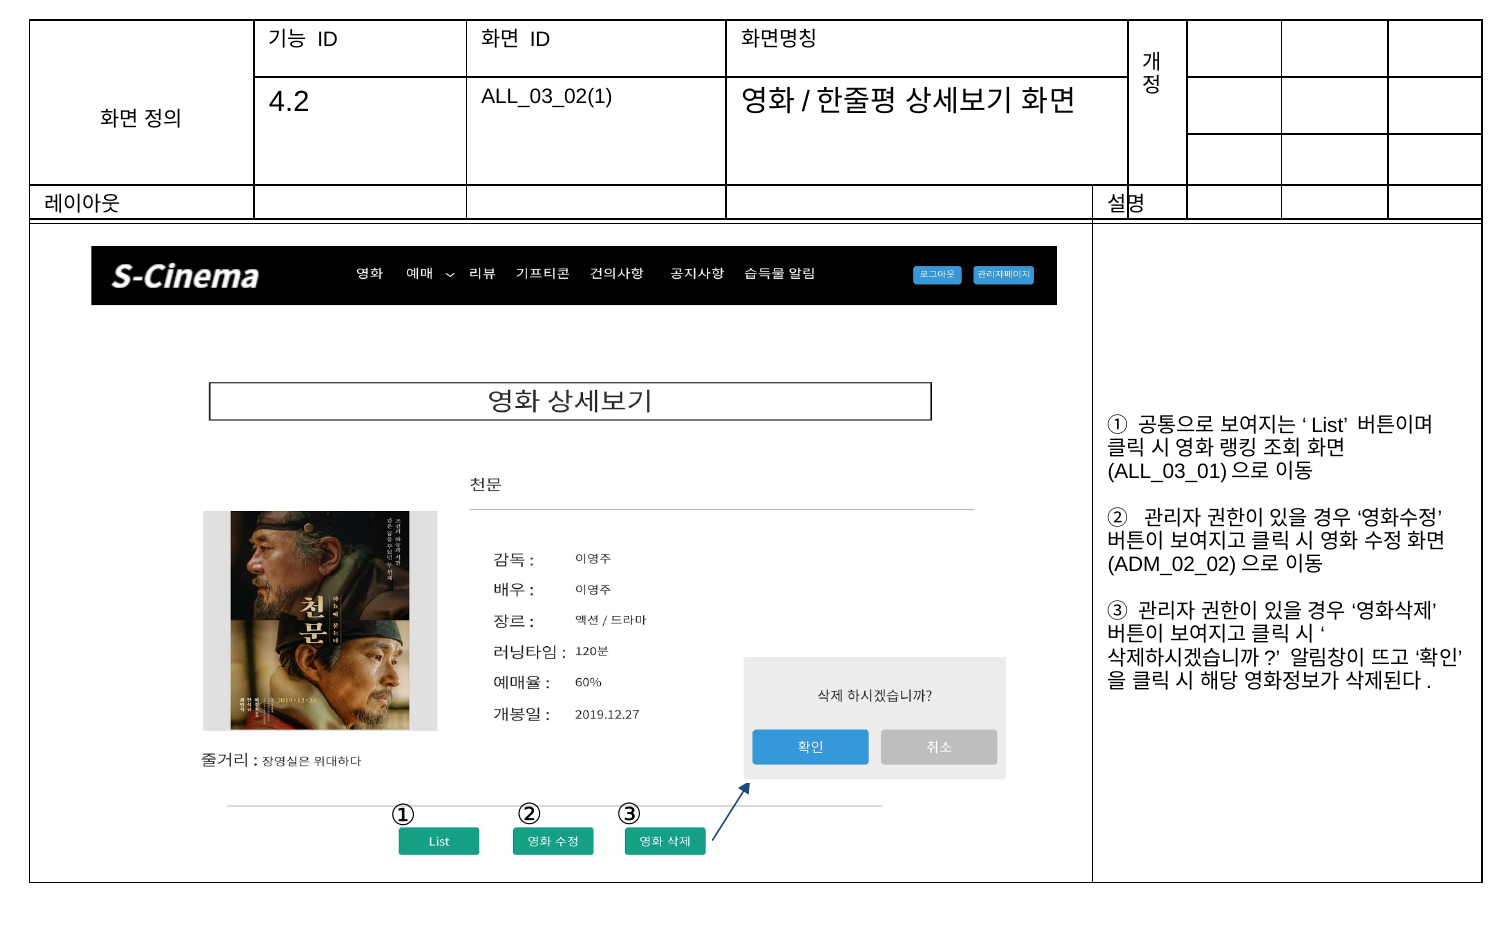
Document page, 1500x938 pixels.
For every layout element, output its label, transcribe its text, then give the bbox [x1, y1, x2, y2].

table_header [1389, 21, 1481, 76]
table_header 개정 [1129, 21, 1186, 184]
table_header 화면 ID [467, 21, 725, 76]
table_header [1188, 21, 1281, 76]
table_cell 4.2 [255, 78, 466, 184]
table_cell [1282, 135, 1387, 184]
table_cell [1389, 78, 1481, 133]
table_cell 영화/한줄평 상세보기 화면 [727, 78, 1127, 184]
table_cell ① 공통으로 보여지는 ‘List’ 버튼이며 클릭 시 영화 랭킹 조회 화면(ALL_03_01)으로 이동 ② 관리자 권한이 있을 경우 ‘영화수정’ 버튼이 보여지고 클릭 시 영화 수정 화면(ADM_02_02)으로 이동 ③ 관리자 권한이 있을 경우 ‘영화삭제’ 버튼이 보여지고 클릭 시 ‘삭제하시겠습니까?’ 알림창이 뜨고 ‘확인’을 클릭 시 해당 영화정보가 삭제된다. [1093, 224, 1481, 882]
table_header 설명 [1093, 186, 1481, 223]
table_cell [1188, 135, 1281, 184]
table_cell [1282, 78, 1387, 133]
table_header 화면 정의 [30, 21, 253, 184]
table_cell [1188, 78, 1281, 133]
table_cell [1389, 135, 1481, 184]
table_cell [30, 224, 1092, 882]
table_header 레이아웃 [30, 186, 1092, 223]
table_header 화면명칭 [727, 21, 1127, 76]
picture [91, 245, 1058, 870]
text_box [711, 780, 751, 841]
table_header [1282, 21, 1387, 76]
table_header 기능 ID [255, 21, 466, 76]
table_cell ALL_03_02(1) [467, 78, 725, 184]
